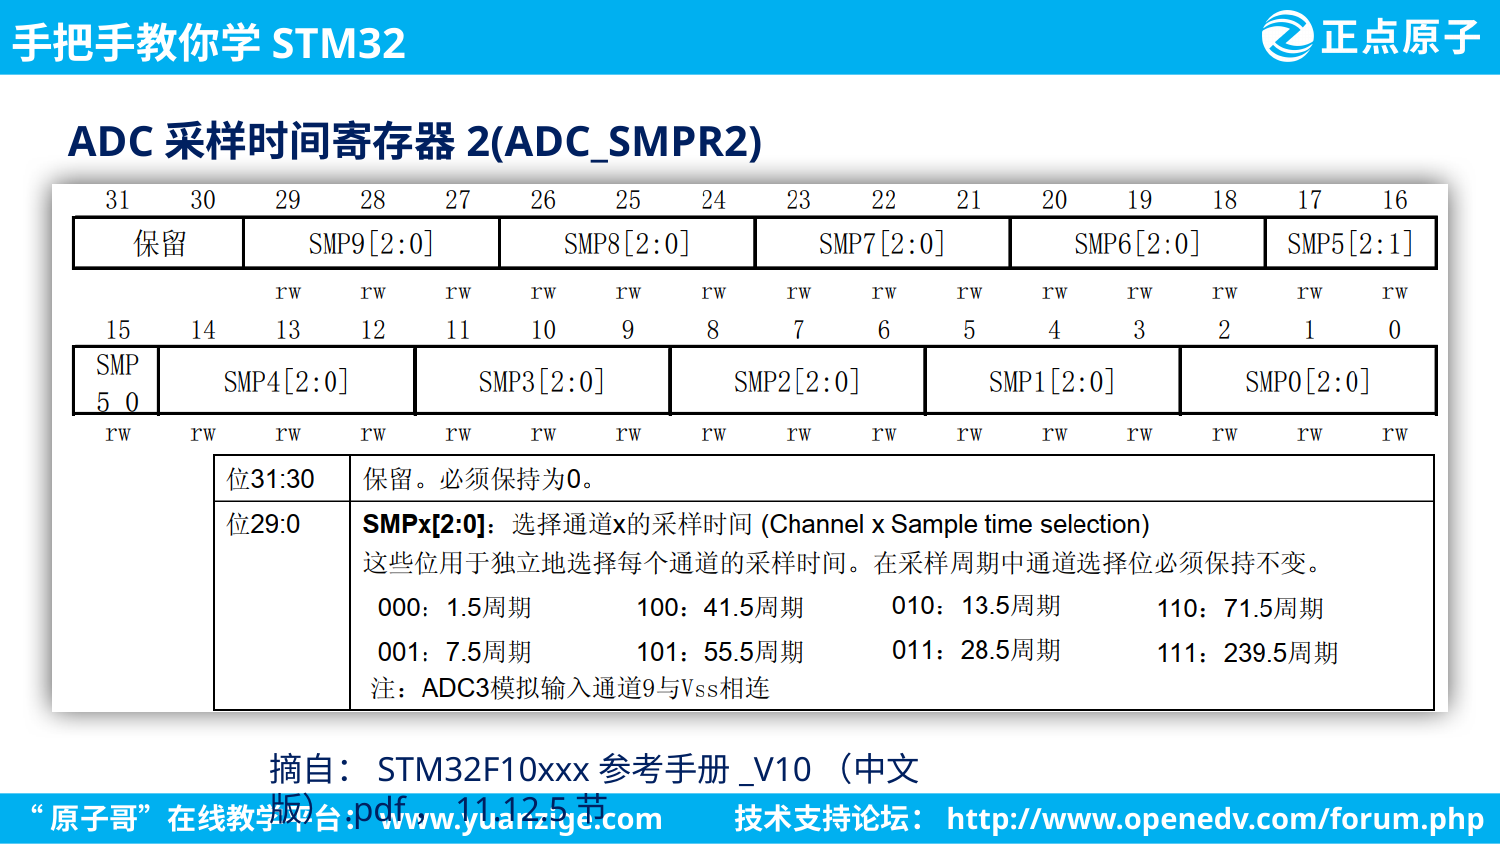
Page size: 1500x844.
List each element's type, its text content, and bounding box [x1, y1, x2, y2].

picture [1445, 21, 1479, 54]
text_box 手把手教你学STM32 [0, 0, 967, 75]
picture [1263, 27, 1307, 61]
picture [52, 184, 1448, 712]
picture [1412, 44, 1418, 52]
picture [1431, 44, 1438, 52]
text_box 摘自：STM32F10xxx参考手册_V10（中文版）.pdf，11.12.5节 [255, 740, 1215, 836]
text_box “原子哥”在线教学平台：www.yuanzige.com [0, 793, 544, 843]
text_box [0, 0, 1500, 76]
picture [1364, 45, 1370, 53]
picture [1322, 21, 1357, 52]
picture [1267, 11, 1313, 45]
picture [1391, 45, 1397, 53]
picture [1404, 20, 1438, 54]
picture [1367, 18, 1396, 42]
text_box 技术支持论坛：http://www.openedv.com/forum.php [544, 793, 1500, 843]
text_box ADC采样时间寄存器2(ADC_SMPR2) [60, 85, 847, 163]
